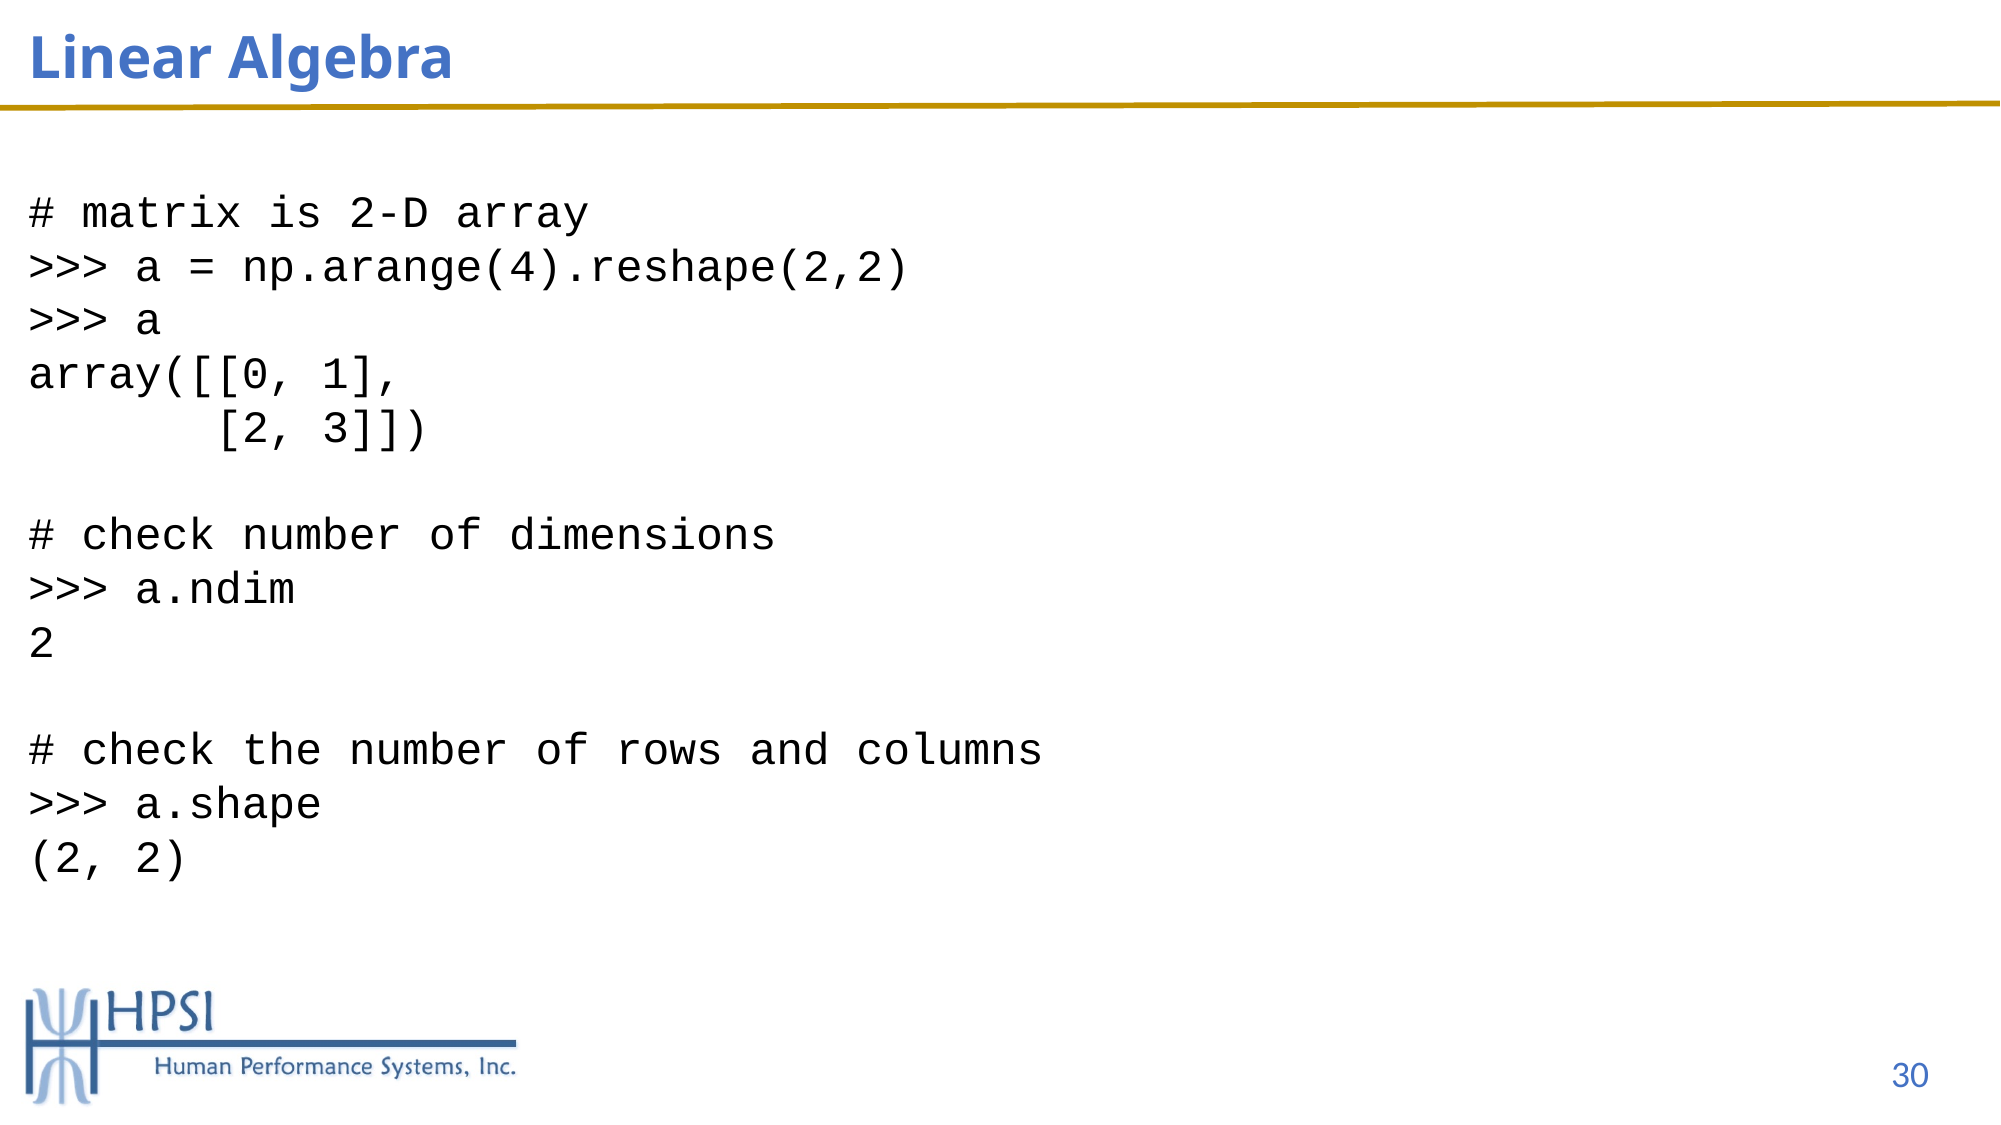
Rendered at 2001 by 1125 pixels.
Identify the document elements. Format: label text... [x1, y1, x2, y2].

picture [21, 981, 524, 1108]
slide_number 30 [1493, 1042, 1944, 1103]
list # matrix is 2-D array >>> a = np.arange(4).reshape(2,2) >>> a array([[0, 1], [2, 3]]) # check number of dimensions >>> a.ndim 2 # check the number of rows and columns >>> a.shape (2, 2) [13, 175, 1739, 889]
title Linear Algebra [13, 0, 1739, 120]
